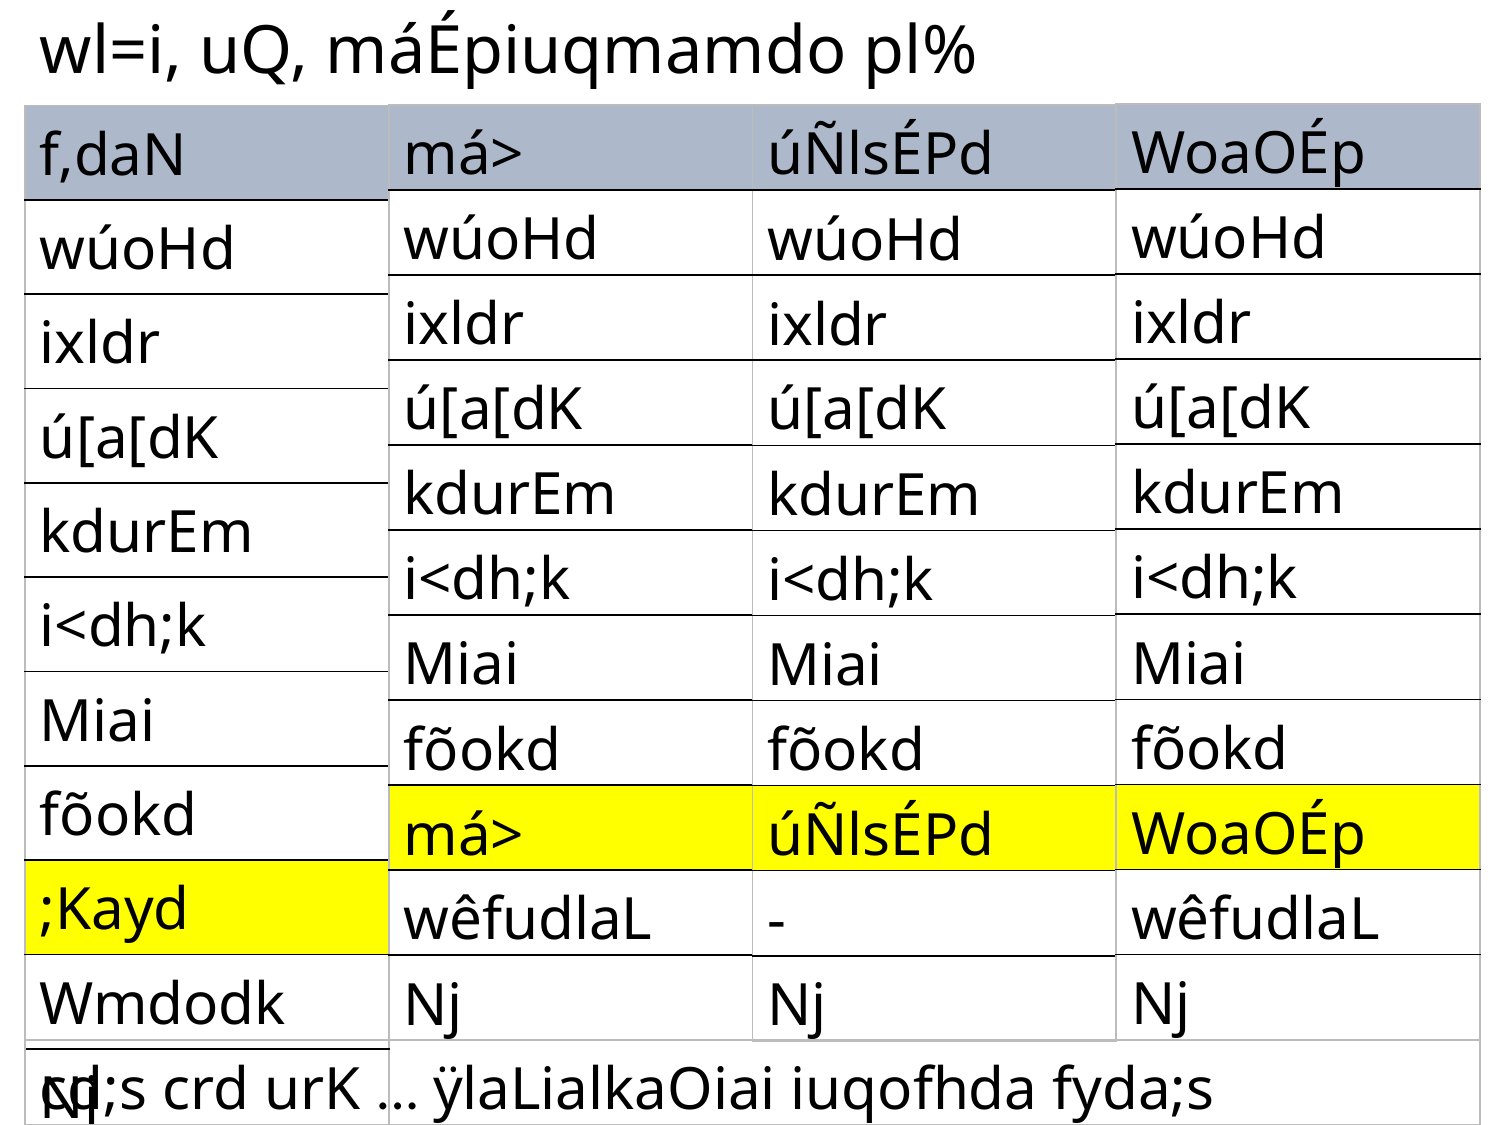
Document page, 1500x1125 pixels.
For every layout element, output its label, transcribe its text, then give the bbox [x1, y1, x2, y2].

table_cell wúoHd [390, 191, 752, 274]
table_header cd;s crd urK ... ÿlaLialkaOiai iuqofhda fyda;s [26, 1041, 1479, 1124]
table_cell i<dh;k [26, 578, 388, 671]
table_cell ixldr [390, 276, 752, 359]
table_cell kdurEm [26, 484, 388, 576]
table_cell úÑlsÉPd [753, 786, 1115, 870]
table_cell Miai [1117, 615, 1479, 699]
table_cell Miai [26, 672, 388, 765]
table_cell fõokd [26, 767, 388, 859]
table_cell fõokd [390, 701, 752, 784]
table_cell Wmdodk [26, 955, 388, 1039]
table_cell ú[a[dK [26, 389, 388, 482]
table_cell ixldr [26, 295, 388, 388]
table_cell fõokd [753, 701, 1115, 785]
table_cell i<dh;k [753, 531, 1115, 615]
table_cell ;Kayd [26, 861, 388, 954]
table_cell Miai [753, 616, 1115, 700]
table_cell kdurEm [390, 446, 752, 529]
table_cell - [753, 871, 1115, 955]
table_cell ú[a[dK [1117, 360, 1479, 443]
table_cell WoaOÉp [1117, 785, 1479, 869]
table_cell má> [390, 786, 752, 869]
table_cell kdurEm [753, 446, 1115, 530]
table_header úÑlsÉPd [753, 106, 1115, 189]
table_header WoaOÉp [1117, 105, 1479, 188]
table_cell wúoHd [26, 201, 388, 293]
table_cell Nj [753, 957, 1115, 1039]
table_cell fõokd [1117, 700, 1479, 784]
table_cell ú[a[dK [390, 361, 752, 444]
table_cell ixldr [753, 276, 1115, 359]
text_box wl=i, uQ, máÉpiuqmamdo pl% [24, 0, 1000, 95]
table_cell Nj [1117, 955, 1479, 1039]
table_cell Nj [390, 956, 752, 1039]
table_cell wúoHd [1117, 190, 1479, 273]
table_cell wêfudlaL [1117, 870, 1479, 954]
table_header má> [390, 106, 752, 189]
table_cell i<dh;k [390, 531, 752, 614]
table_cell ixldr [1117, 275, 1479, 358]
table_cell wúoHd [753, 191, 1115, 274]
table_cell kdurEm [1117, 445, 1479, 528]
table_cell ú[a[dK [753, 361, 1115, 445]
table_cell i<dh;k [1117, 530, 1479, 613]
table_header f,daN [26, 106, 388, 199]
table_cell wêfudlaL [390, 871, 752, 954]
table_cell Miai [390, 616, 752, 699]
